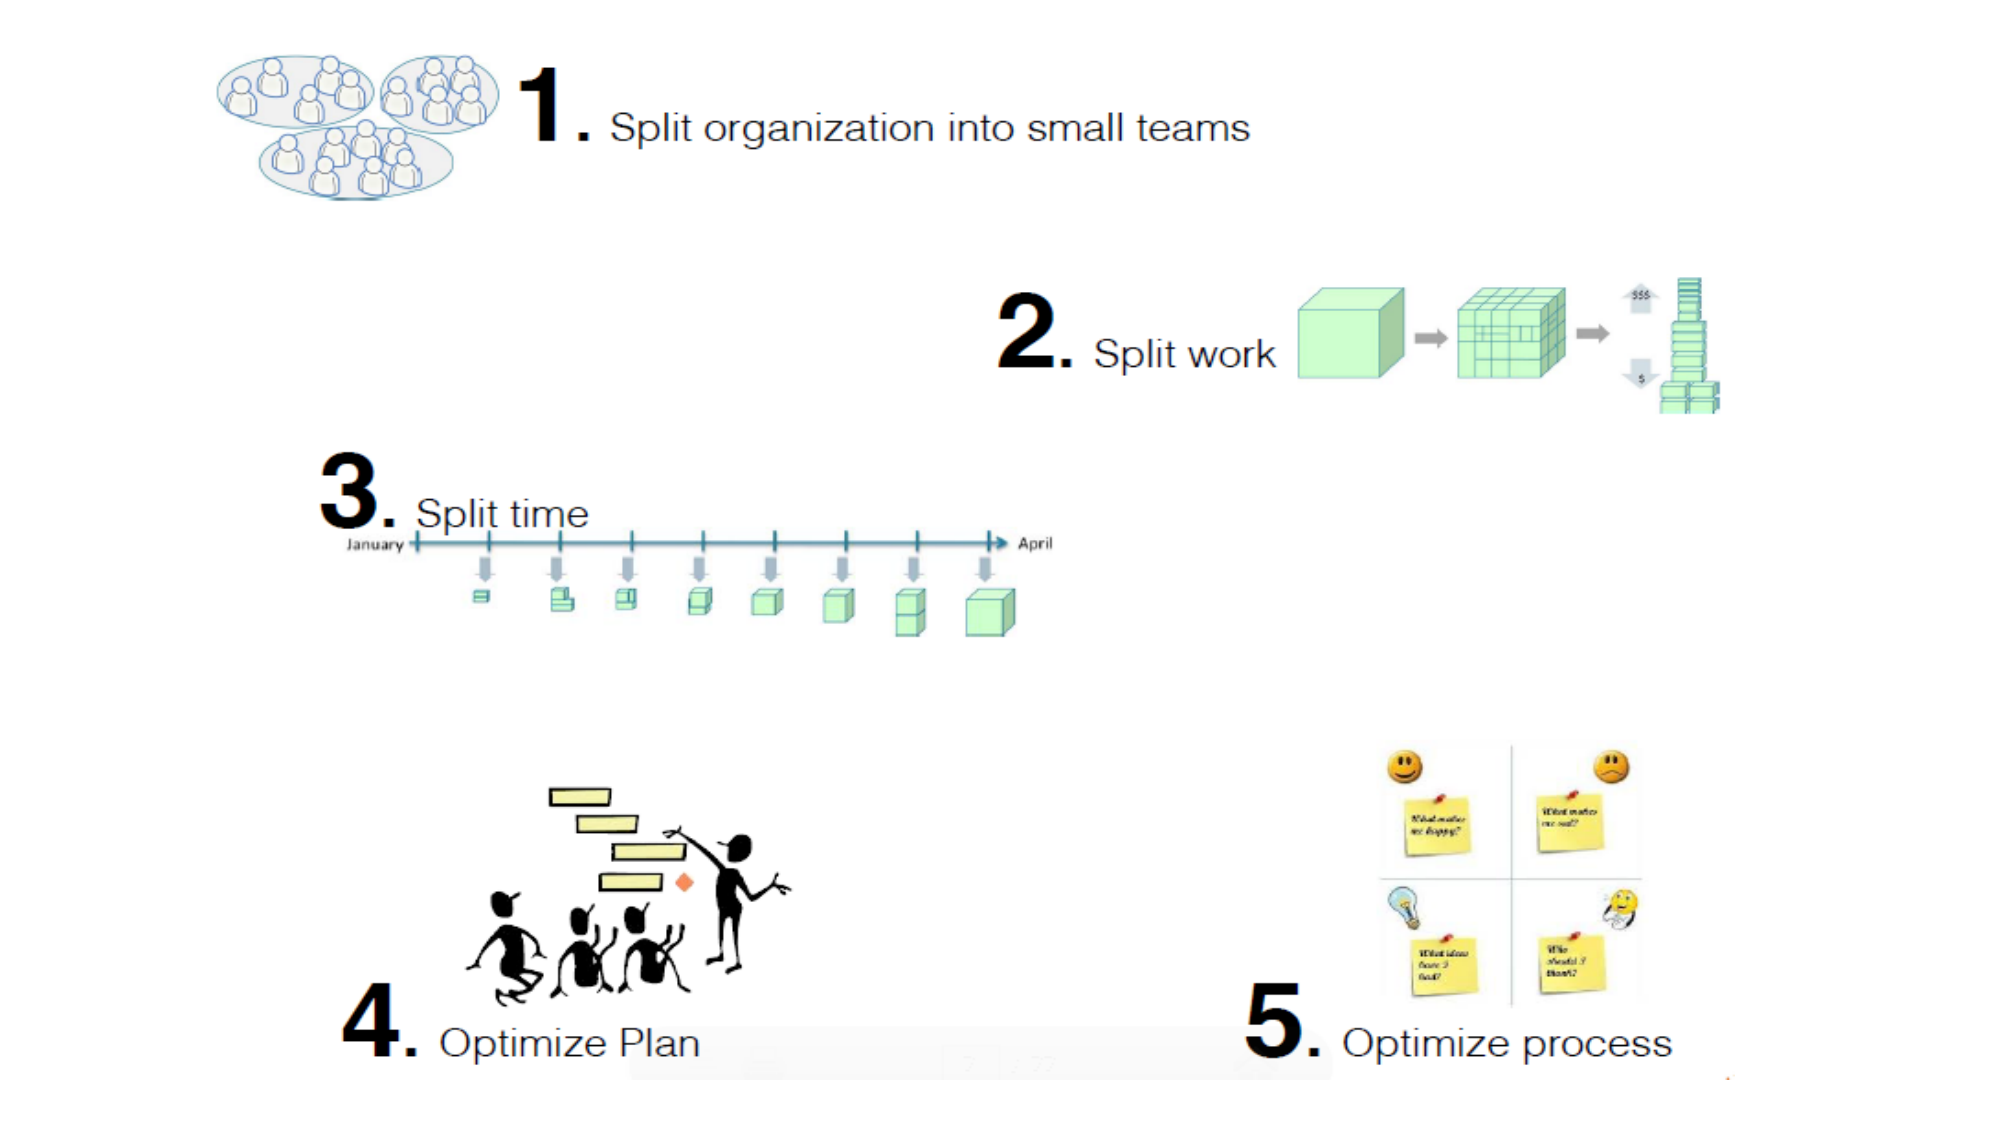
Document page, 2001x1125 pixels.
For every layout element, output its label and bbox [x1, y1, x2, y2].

picture [197, 38, 1735, 1080]
